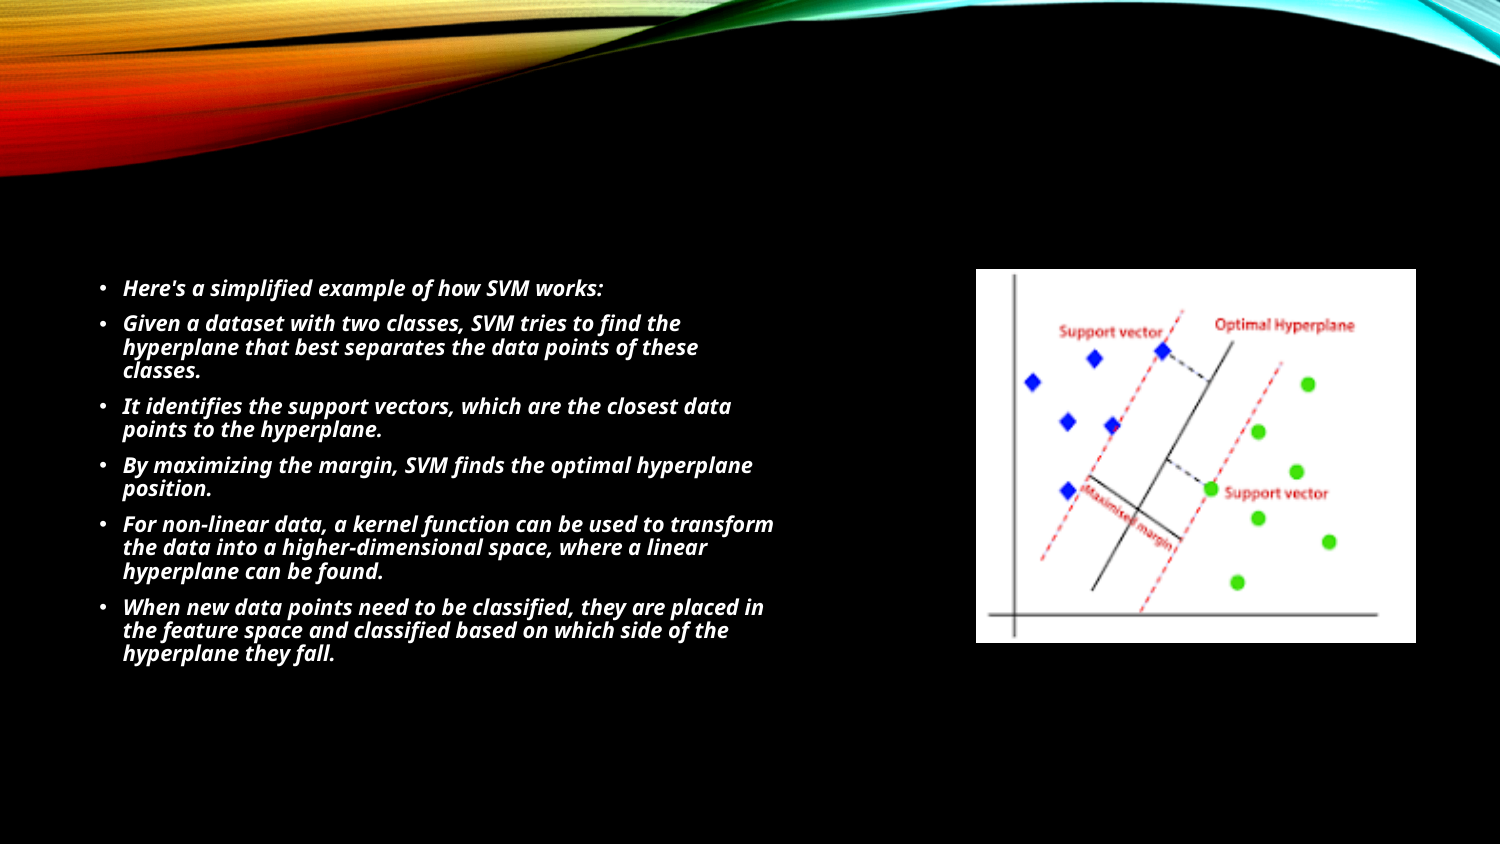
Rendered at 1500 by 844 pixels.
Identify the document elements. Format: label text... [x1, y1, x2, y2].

picture [0, 0, 1500, 178]
list Here's a simplified example of how SVM works: Given a dataset with two classes, SVM tries to find the hyperplane that best separates the data points of these classes. It identifies the support vectors, which are the closest data points to the hyperplane. By maximizing the margin, SVM finds the optimal hyperplane position. For non-linear data, a kernel function can be used to transform the data into a higher-dimensional space, where a linear hyperplane can be found. When new data points need to be classified, they are placed in the feature space and classified based on which side of the hyperplane they fall. [84, 270, 793, 675]
picture [976, 269, 1416, 644]
